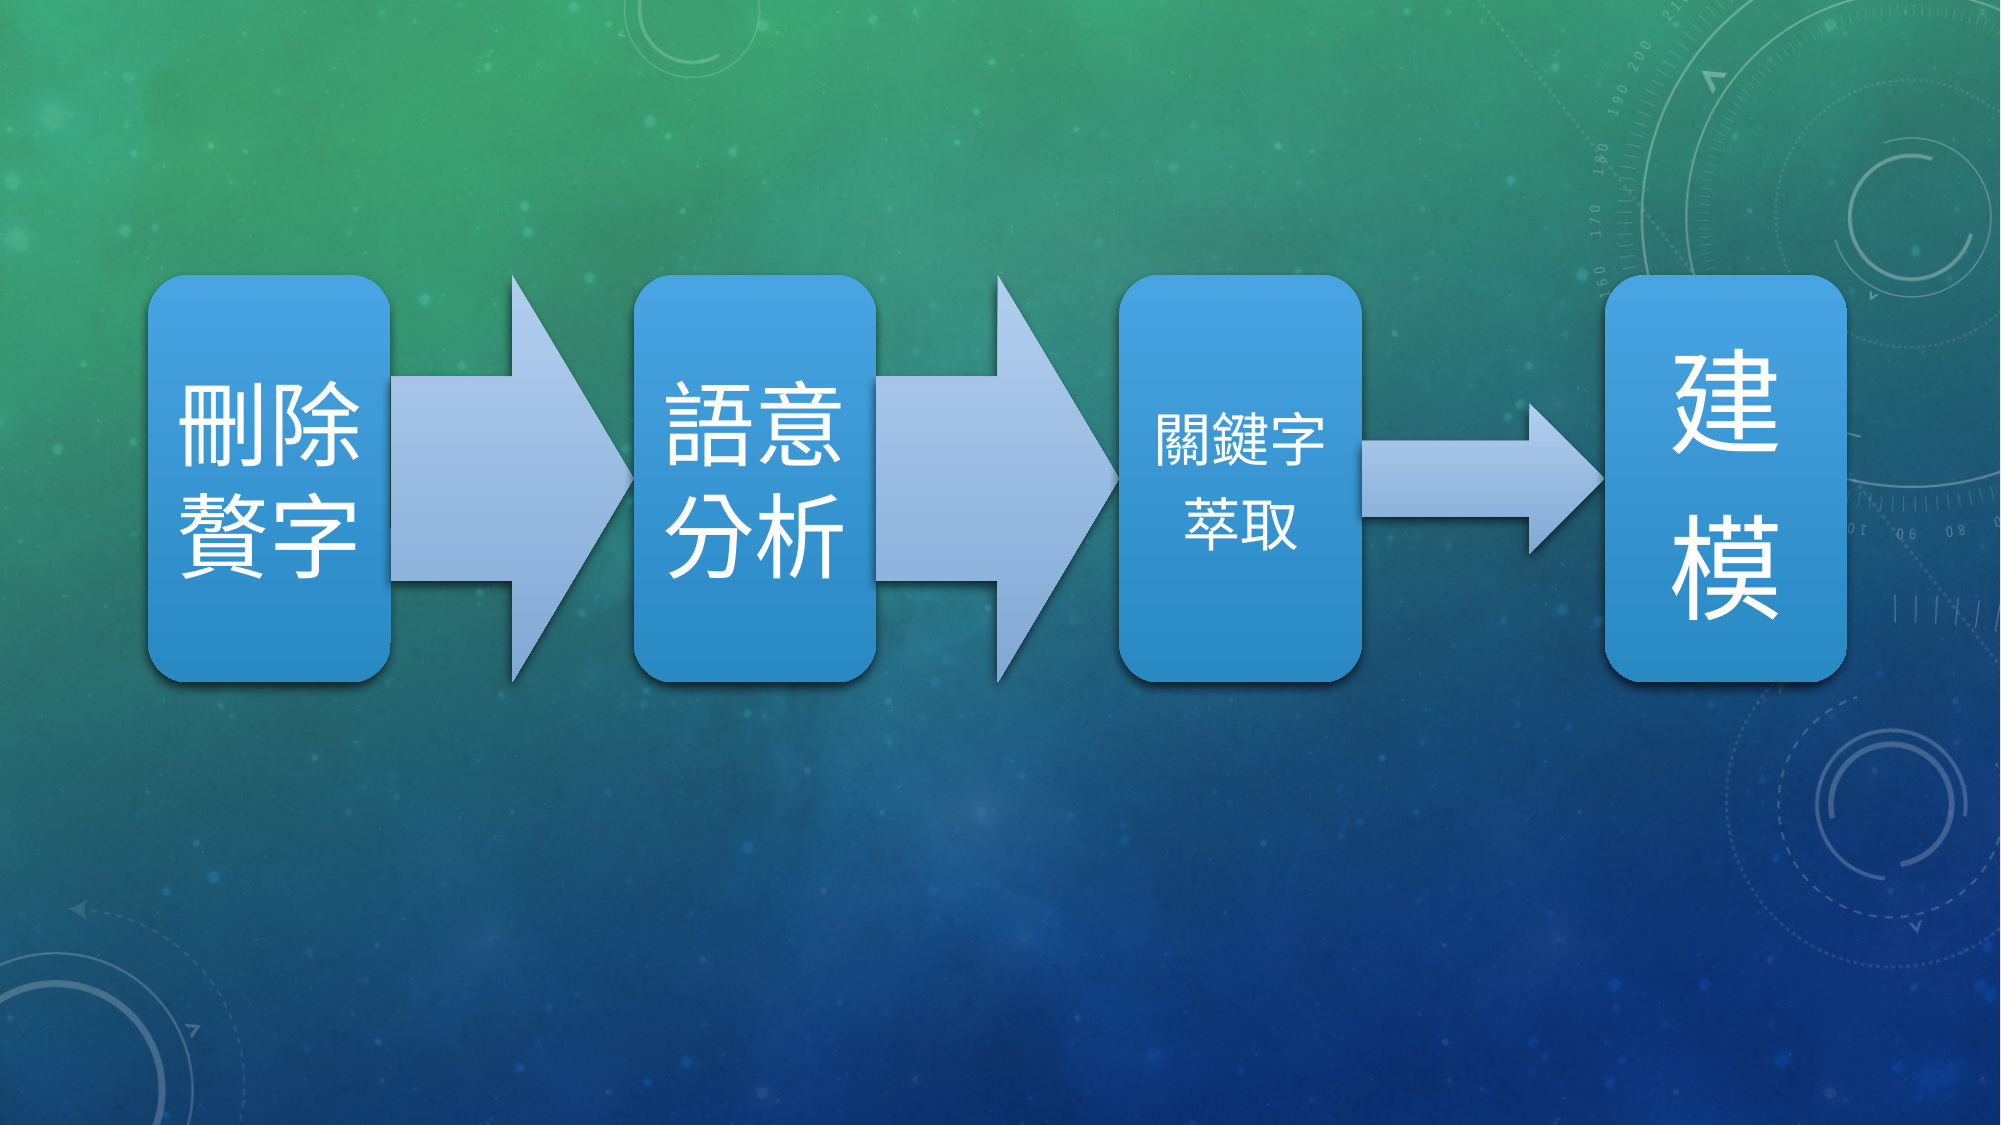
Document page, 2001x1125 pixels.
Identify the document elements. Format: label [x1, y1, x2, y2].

picture [0, 0, 2001, 1125]
text_box [147, 274, 1848, 683]
